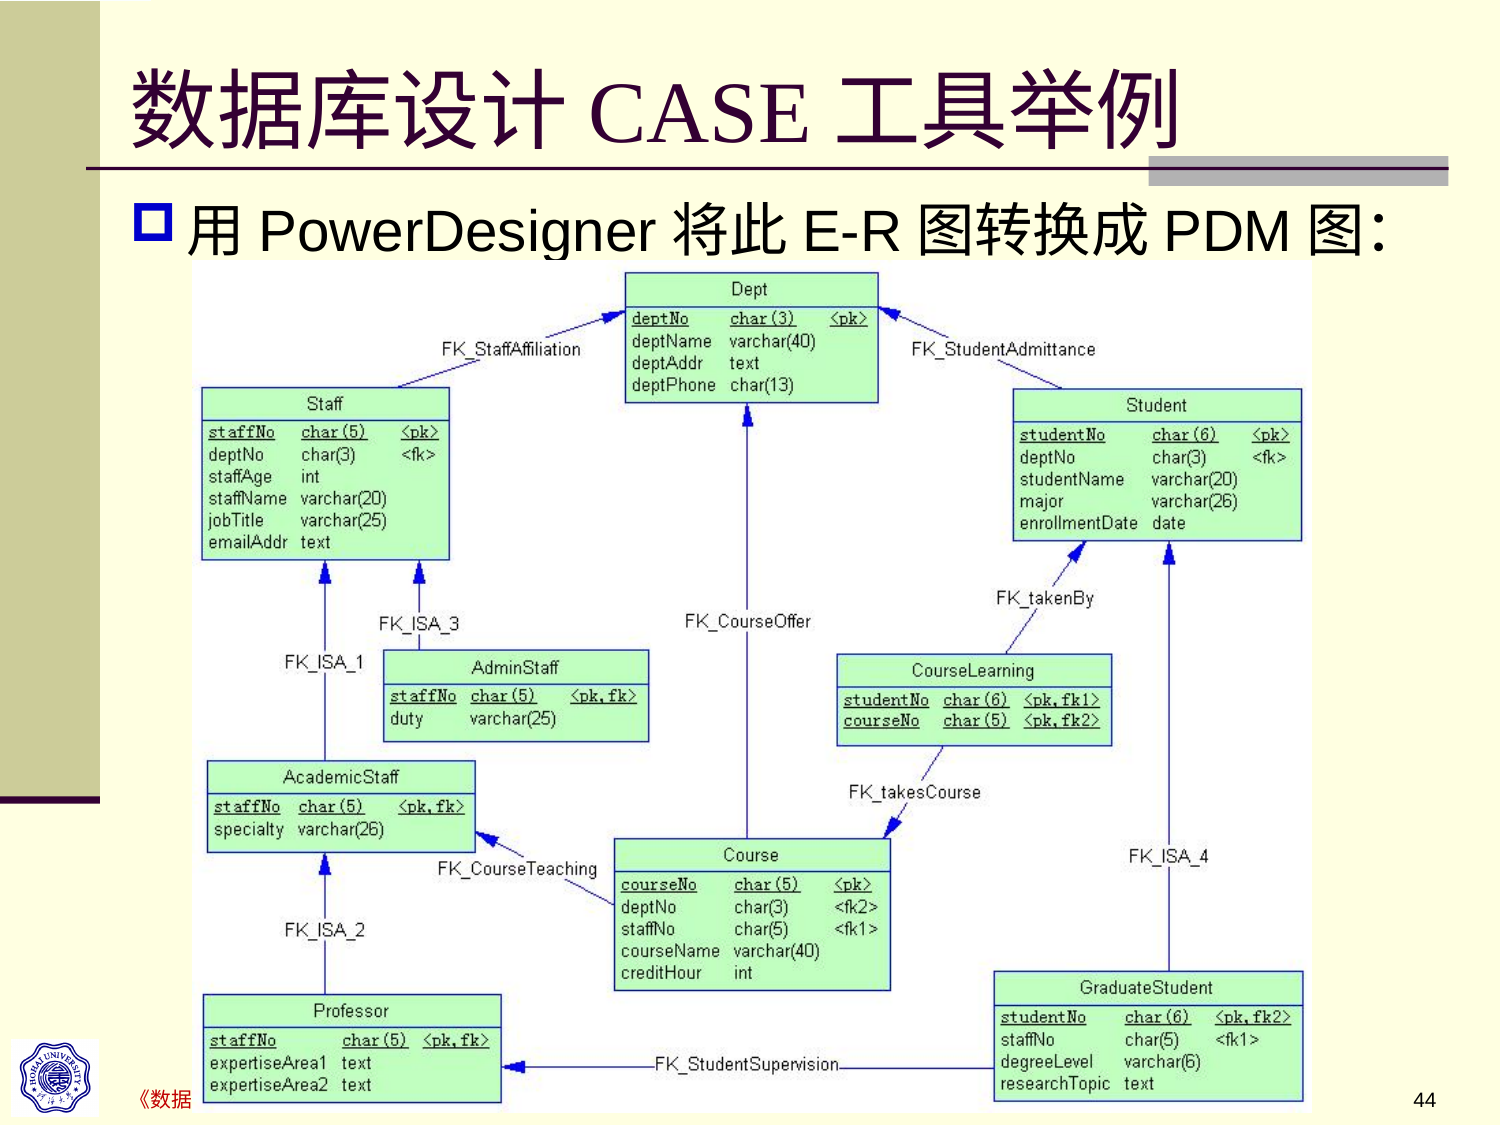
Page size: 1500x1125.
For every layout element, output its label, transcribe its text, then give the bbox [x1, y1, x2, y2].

slide_number Copyright © by 许卓明, 河海大学. All rights reserved. [675, 1079, 1327, 1124]
picture [11, 1039, 99, 1117]
title 数据库设计CASE工具举例 [114, 51, 1452, 165]
slide_number 44 [1344, 1079, 1452, 1124]
picture [192, 260, 1312, 1113]
list 用PowerDesigner将此E-R图转换成PDM图： [114, 185, 1452, 1065]
footer 《数据库系统原理》第11章—数据库设计 [114, 1079, 655, 1124]
